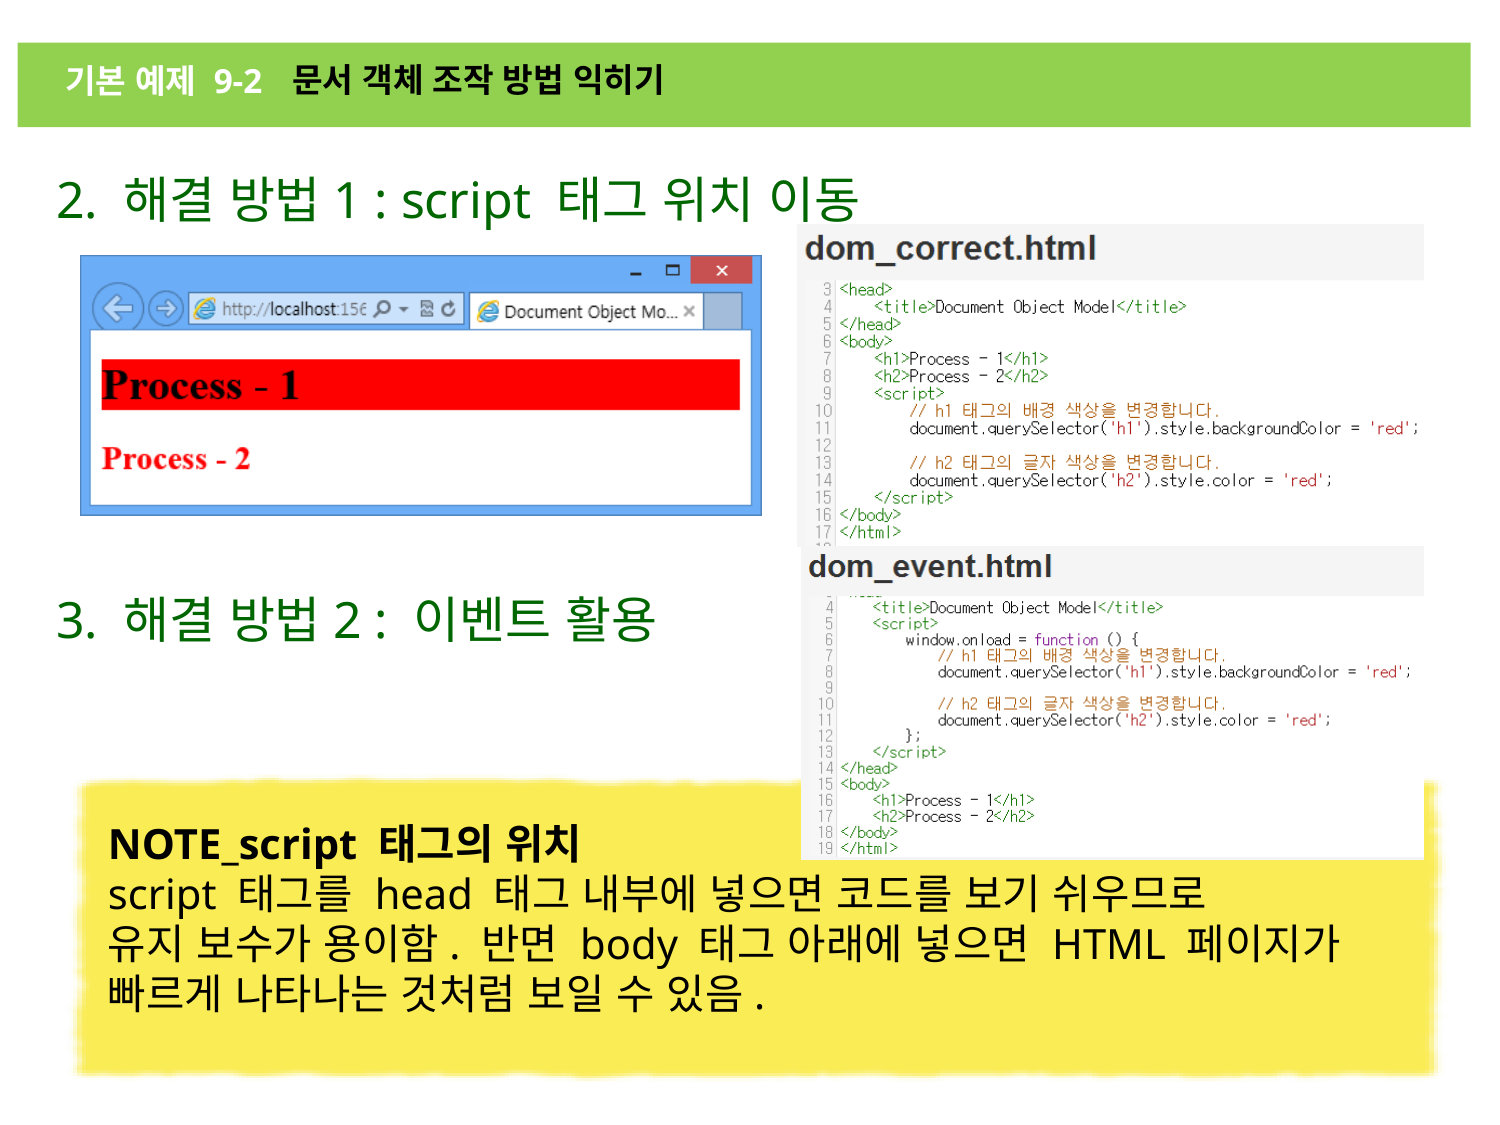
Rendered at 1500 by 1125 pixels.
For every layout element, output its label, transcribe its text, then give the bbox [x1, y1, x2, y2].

list 기본 예제 9-2 [24, 52, 278, 102]
picture [796, 224, 1424, 861]
title 문서 객체 조작 방법 익히기 [277, 45, 1390, 113]
picture [79, 255, 762, 516]
list 2. 해결 방법1 : script 태그 위치 이동 3. 해결 방법2 : 이벤트 활용 [41, 160, 1473, 764]
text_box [41, 762, 1471, 1125]
